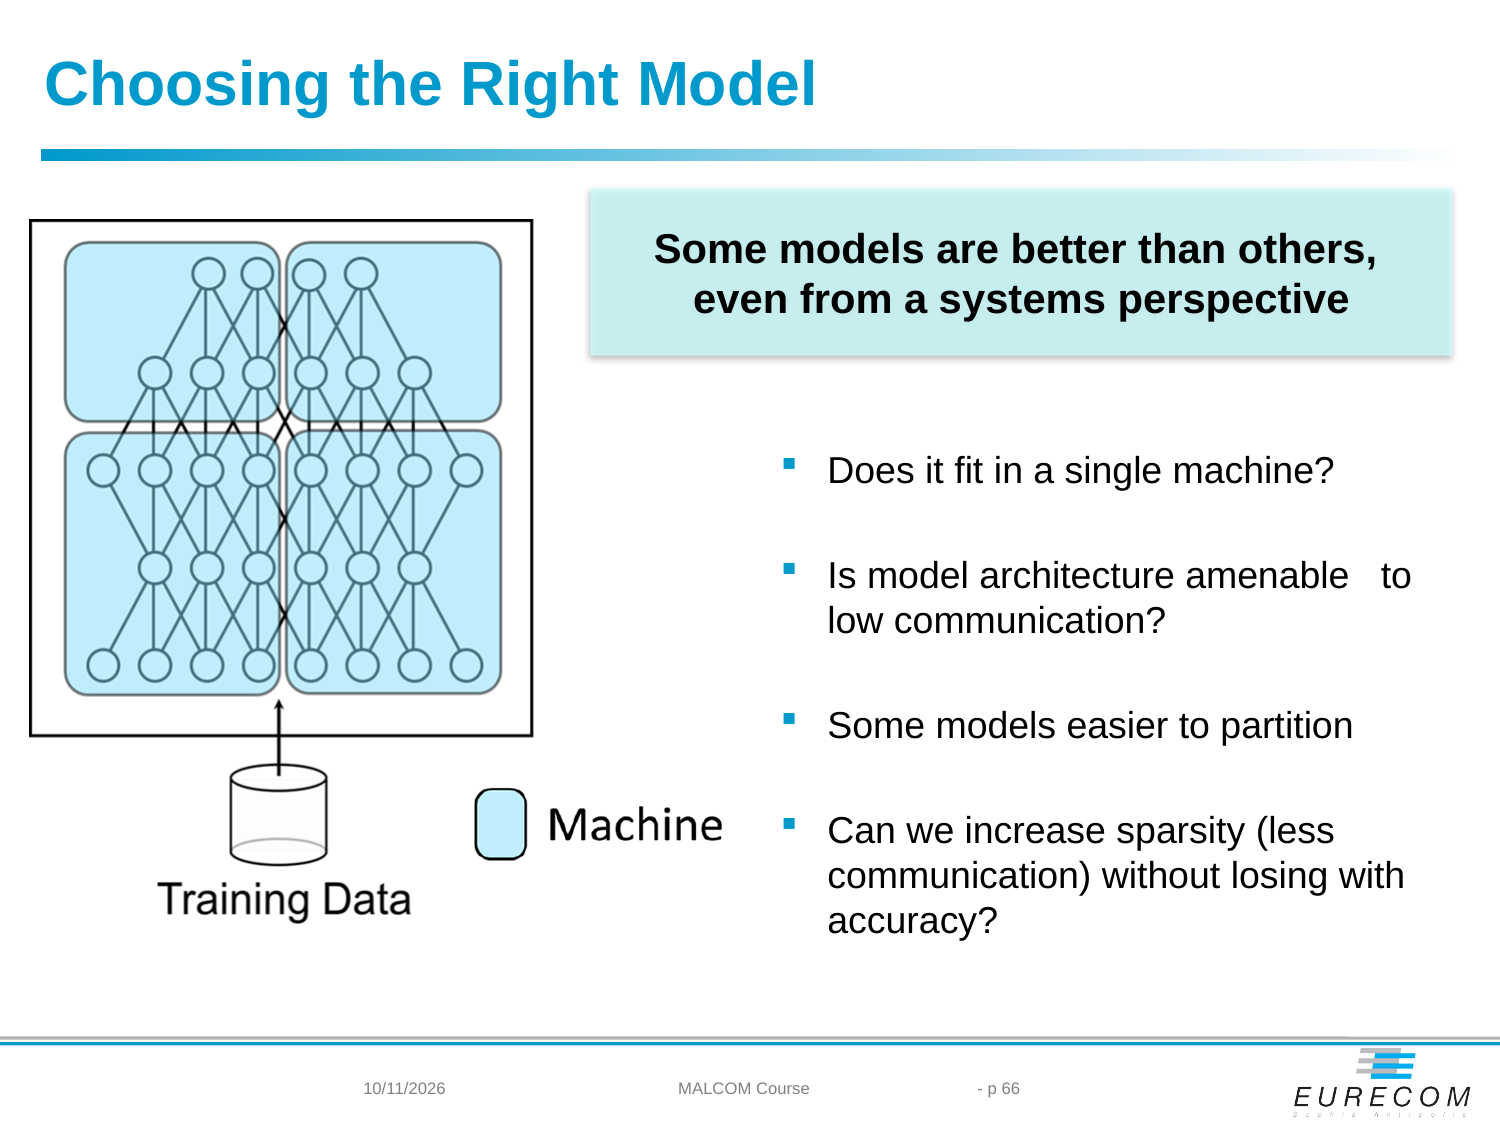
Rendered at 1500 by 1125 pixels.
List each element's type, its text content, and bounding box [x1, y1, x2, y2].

text_box Does it fit in a single machine? Is model architecture amenable to low communication? Some models easier to partition Can we increase sparsity (less communication) without losing with accuracy? [690, 439, 1471, 546]
text_box Some models are better than others, even from a systems perspective [589, 188, 1453, 356]
picture [1293, 1048, 1477, 1118]
slide_number - p 66 [962, 1070, 1081, 1103]
footer MALCOM Course [537, 1070, 951, 1103]
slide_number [348, 1070, 526, 1103]
picture [29, 219, 754, 952]
text_box Choosing the Right Model [29, 35, 1436, 142]
